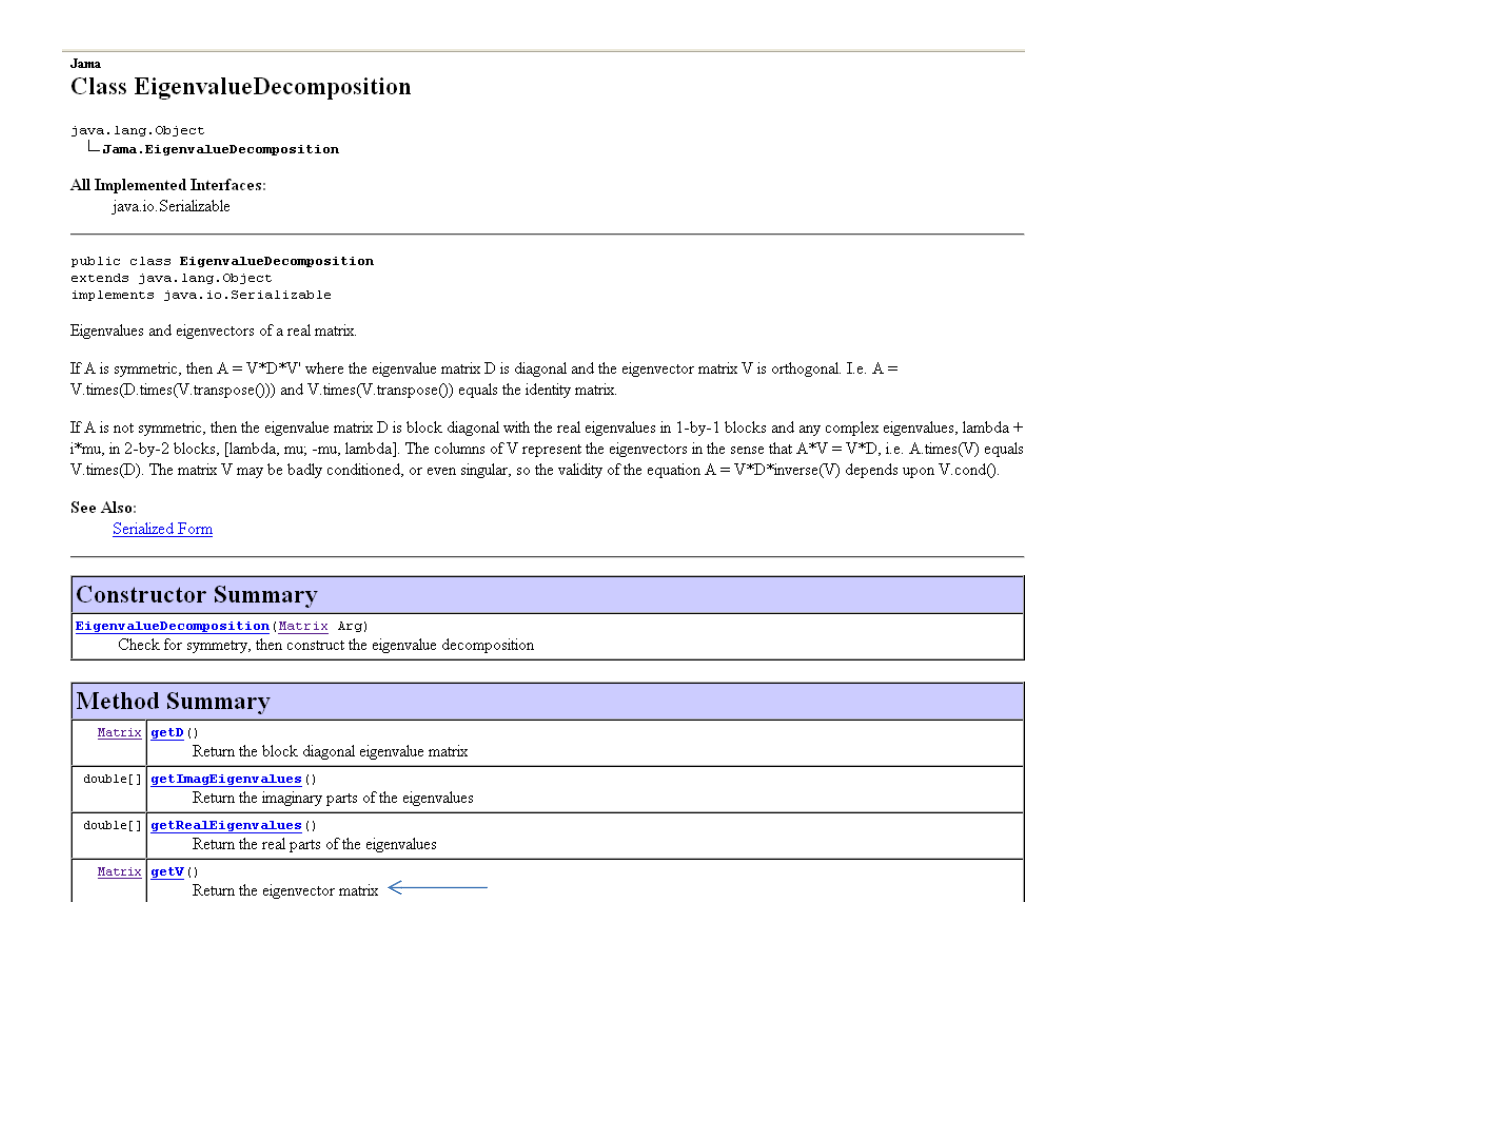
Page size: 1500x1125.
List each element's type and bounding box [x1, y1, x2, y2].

picture [62, 49, 1026, 903]
